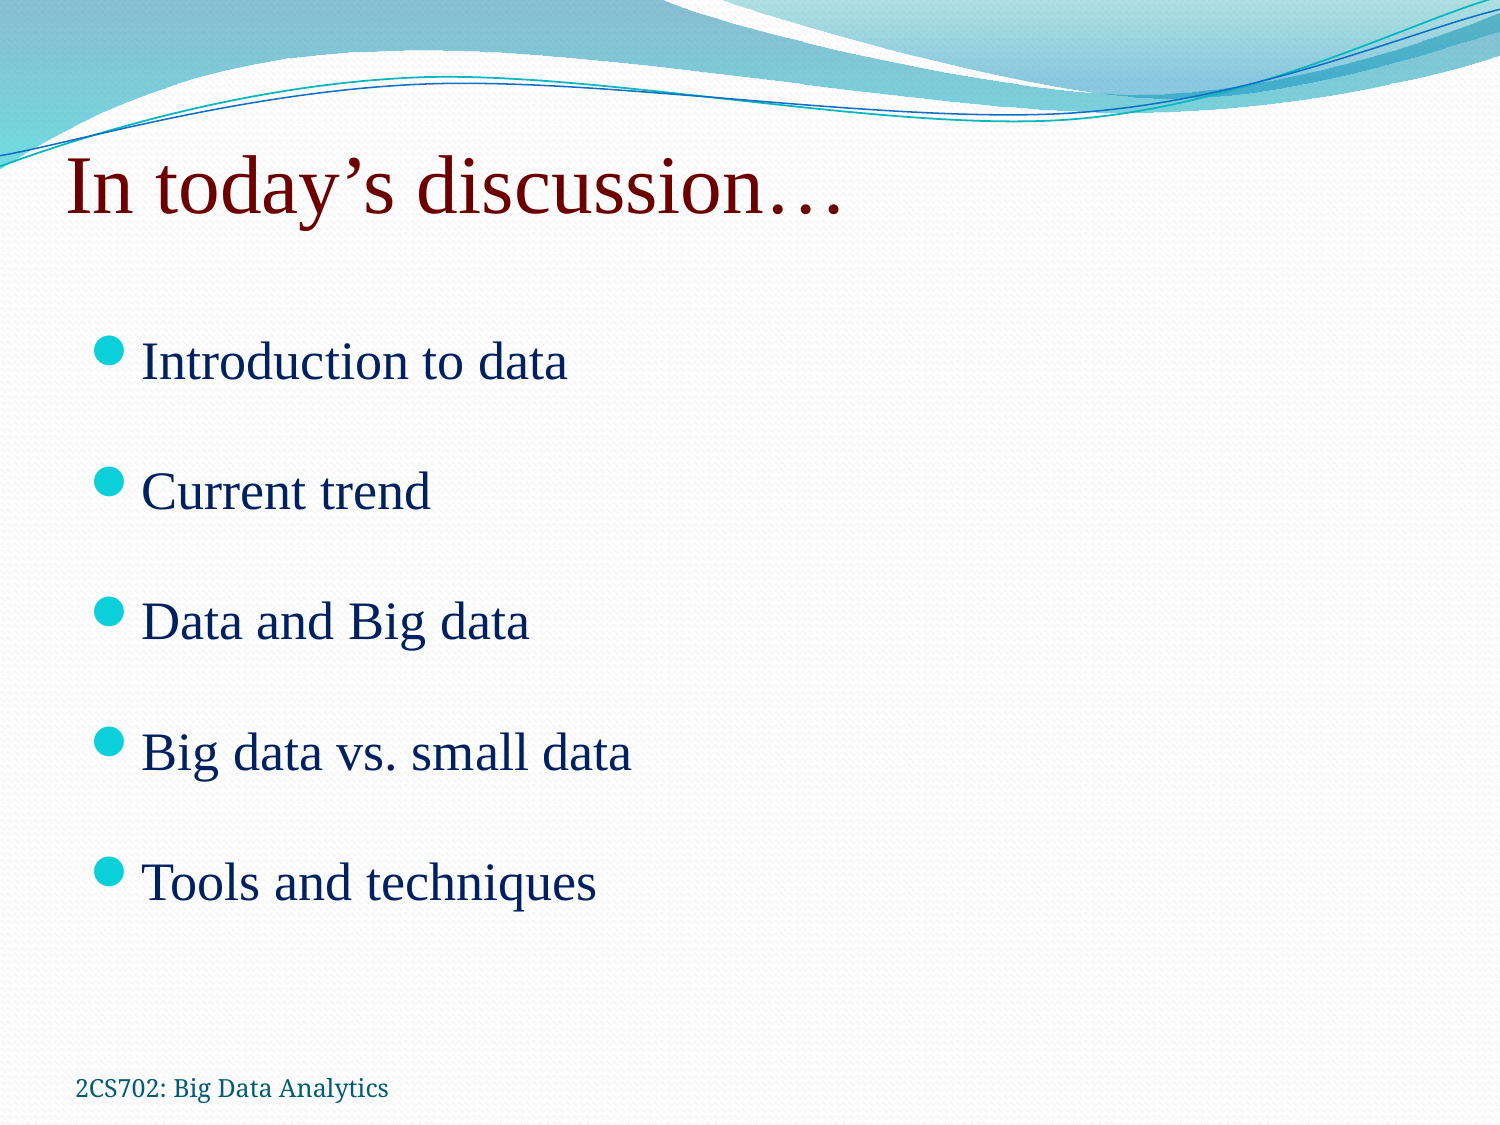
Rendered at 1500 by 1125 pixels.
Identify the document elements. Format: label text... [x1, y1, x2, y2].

list Introduction to data Current trend Data and Big data Big data vs. small data Tools and techniques [75, 317, 1425, 1038]
slide_number 2CS702: Big Data Analytics [75, 1042, 425, 1103]
title In today’s discussion… [64, 42, 1415, 231]
